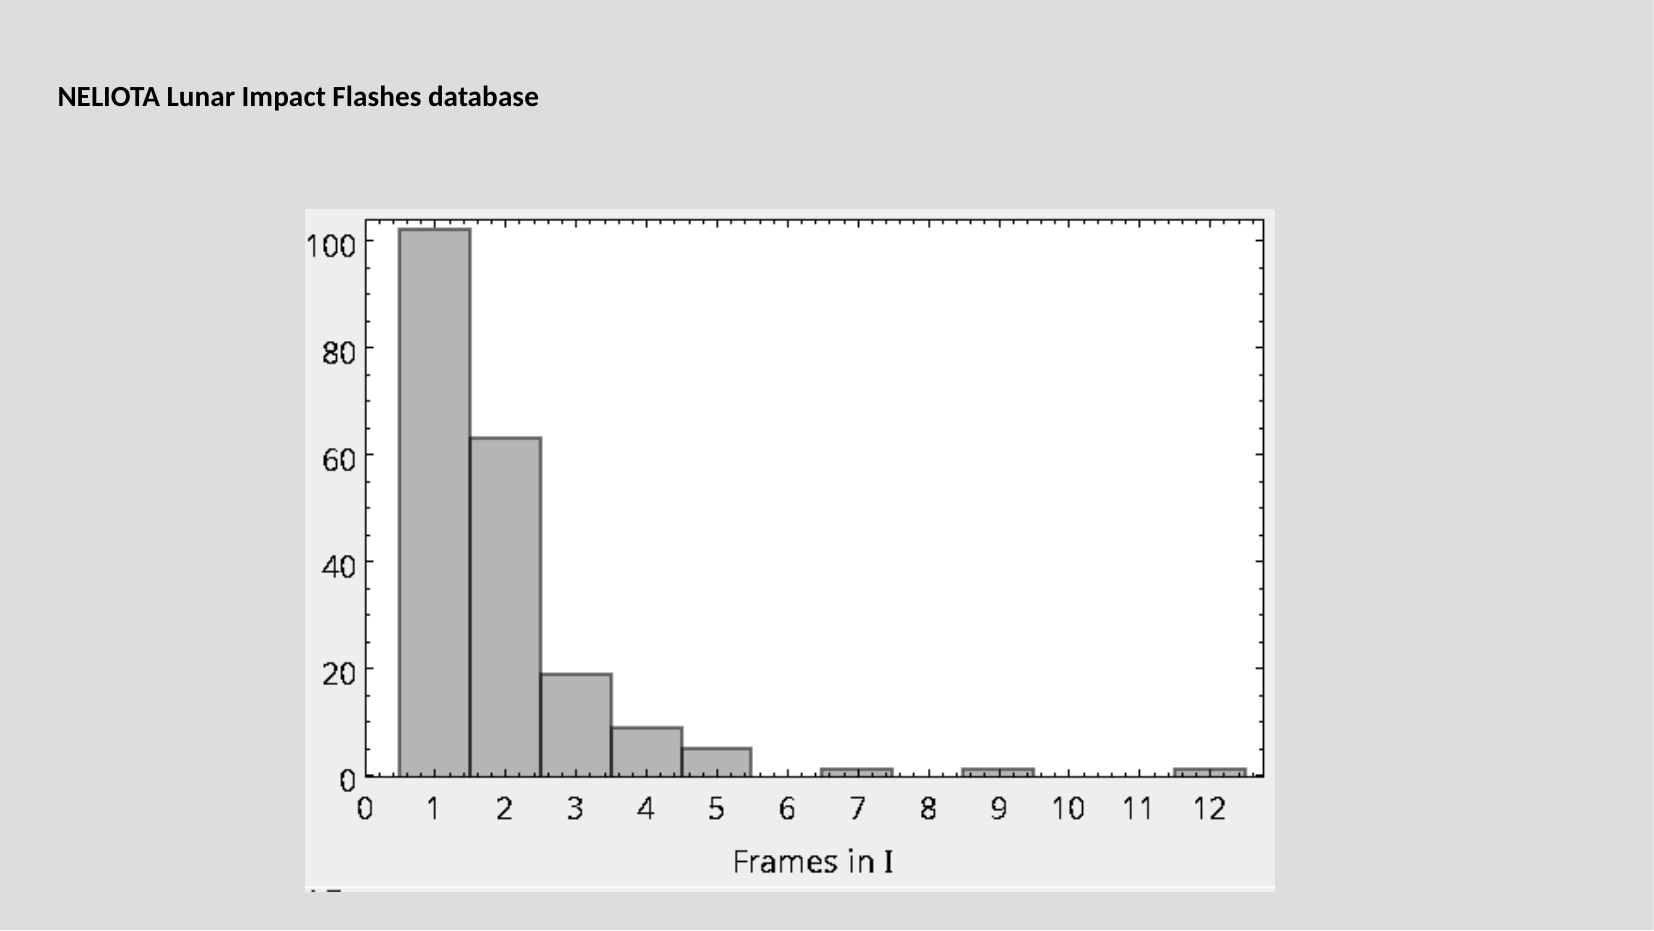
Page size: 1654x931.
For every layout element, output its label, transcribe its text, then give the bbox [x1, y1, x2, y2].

list NELIOTA Lunar Impact Flashes database [57, 55, 657, 153]
picture [304, 208, 1275, 892]
